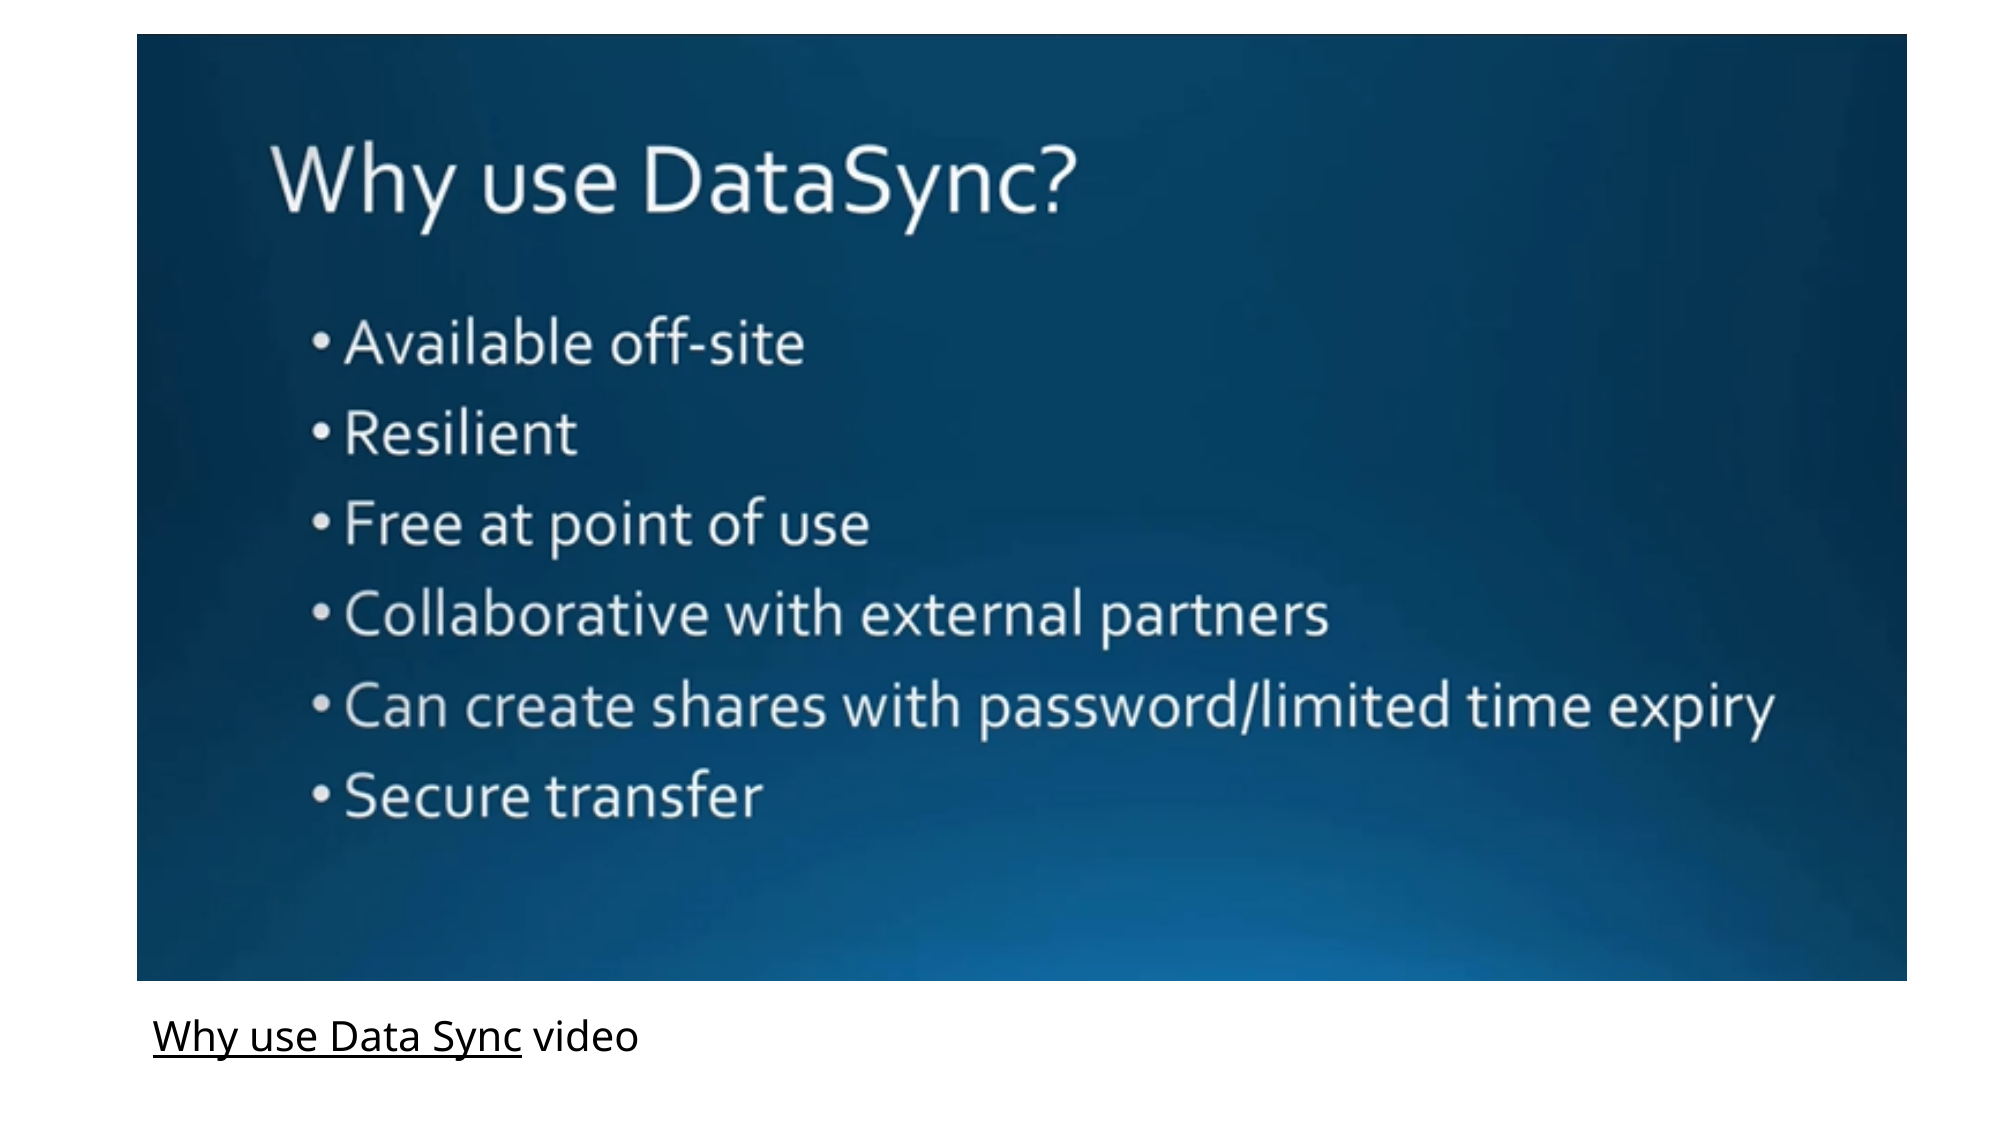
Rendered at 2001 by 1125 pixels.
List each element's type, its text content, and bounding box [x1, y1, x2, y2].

list Why use Data Sync video [137, 1003, 860, 1091]
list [137, 34, 1907, 981]
